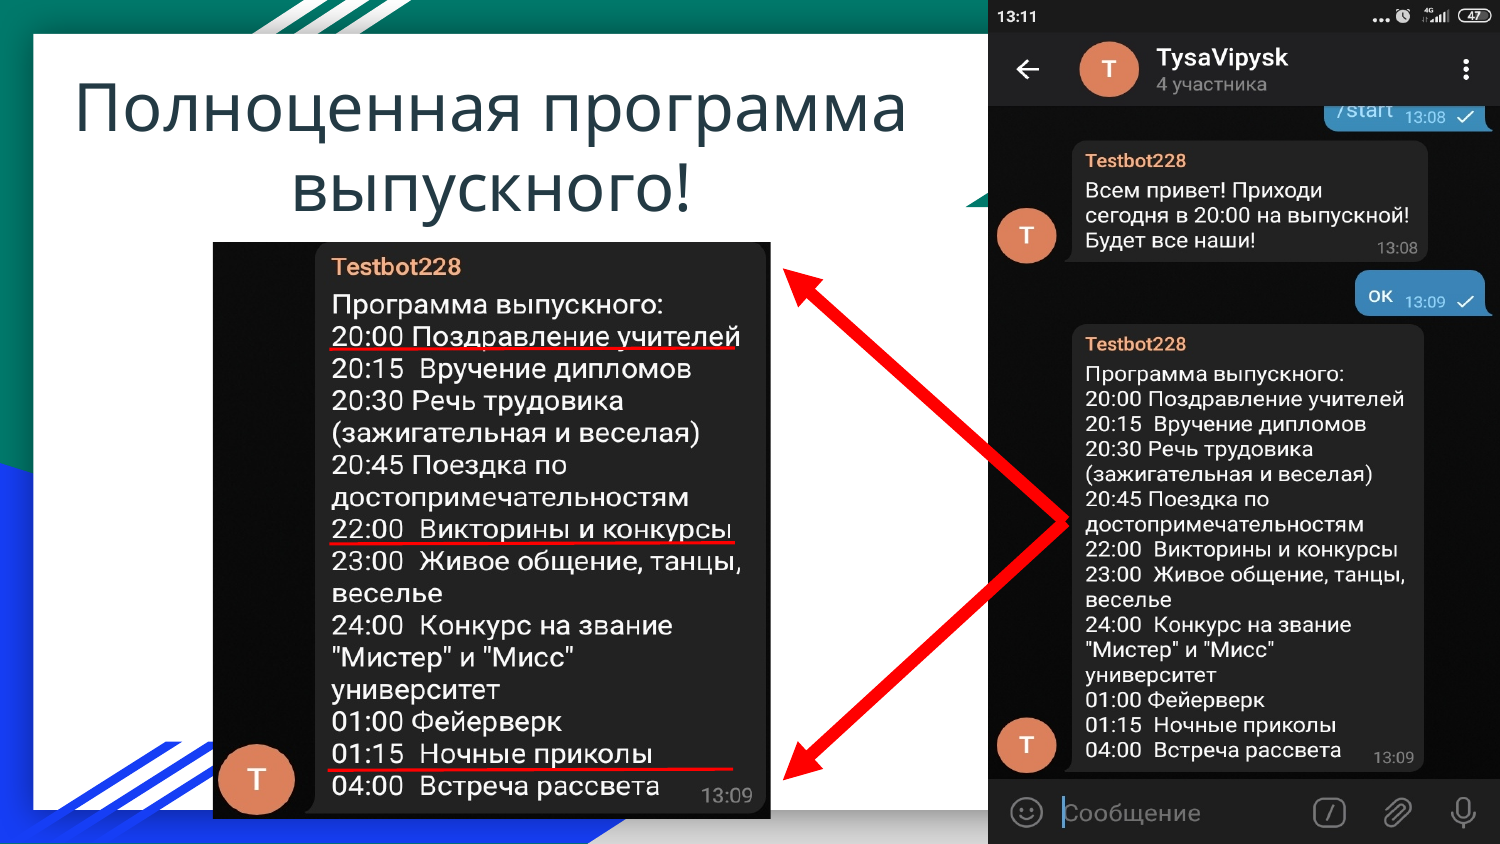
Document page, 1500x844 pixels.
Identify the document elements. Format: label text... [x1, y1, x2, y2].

title Полноценная программа выпускного! [25, 47, 958, 243]
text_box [782, 268, 1066, 520]
picture [212, 242, 771, 819]
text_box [782, 521, 1066, 781]
picture [987, 0, 1500, 844]
